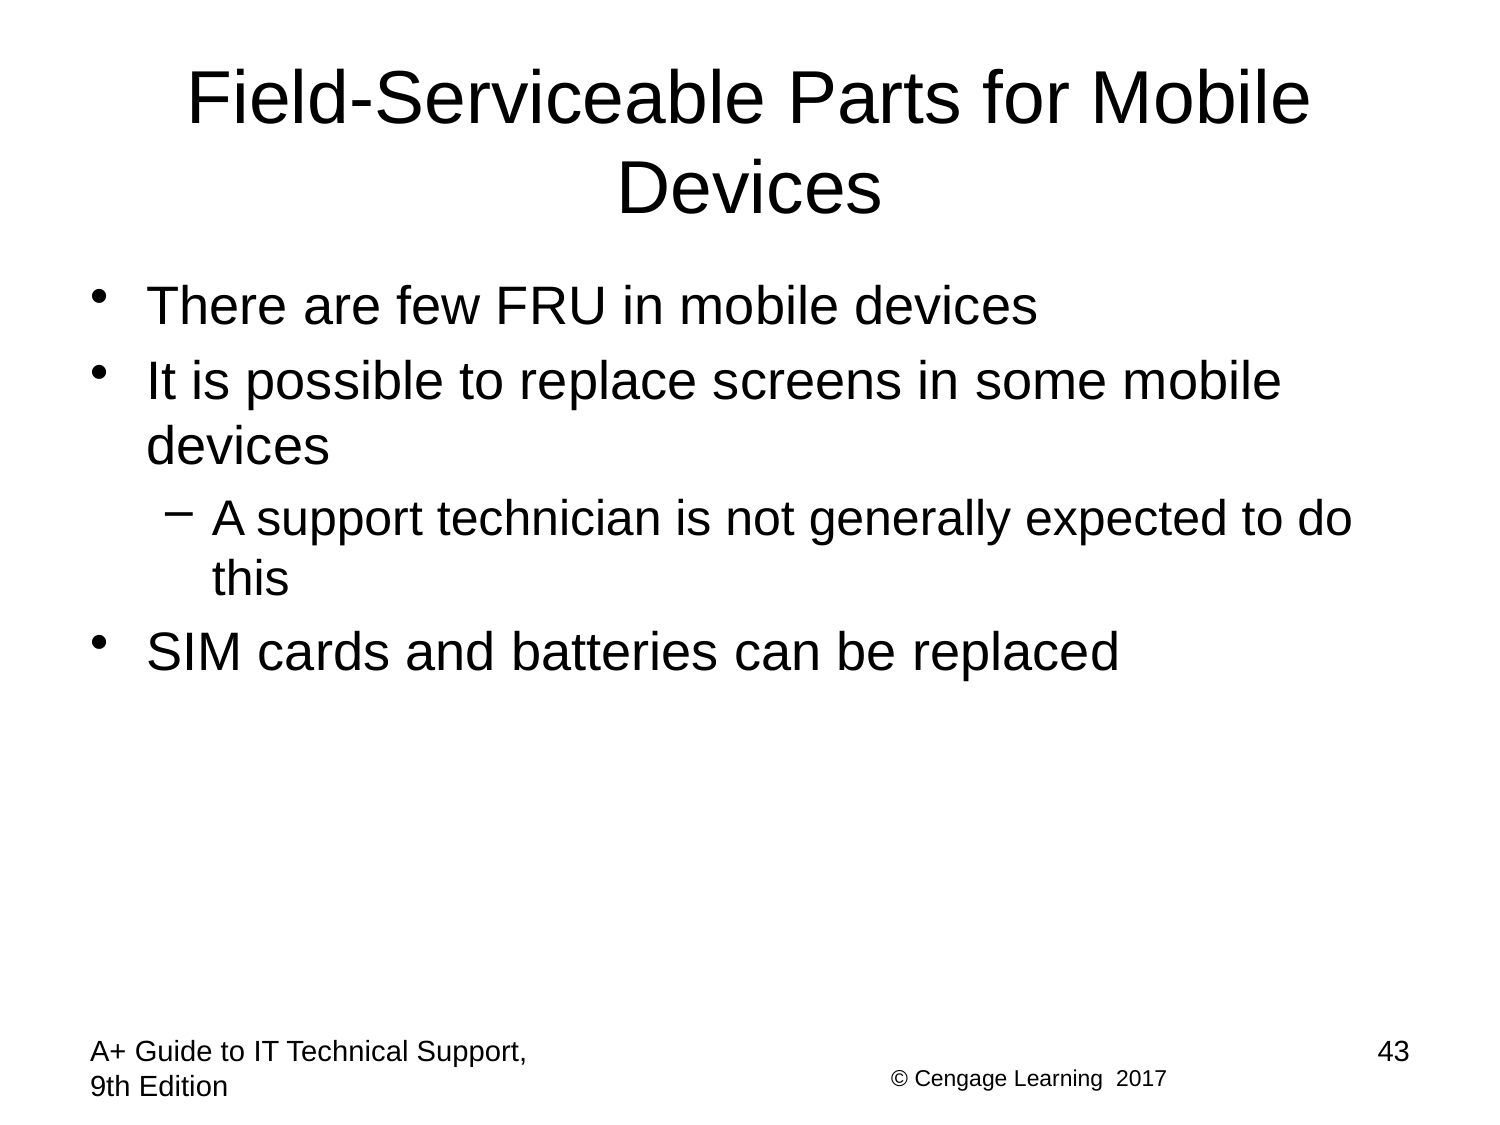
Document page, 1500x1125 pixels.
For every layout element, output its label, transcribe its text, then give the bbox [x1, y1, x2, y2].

list There are few FRU in mobile devices It is possible to replace screens in some mobile devices A support technician is not generally expected to do this SIM cards and batteries can be replaced [75, 262, 1425, 1005]
footer A+ Guide to IT Technical Support, 9th Edition [74, 1024, 588, 1103]
title Field-Serviceable Parts for Mobile Devices [75, 45, 1425, 233]
slide_number 43 [1312, 1024, 1426, 1103]
